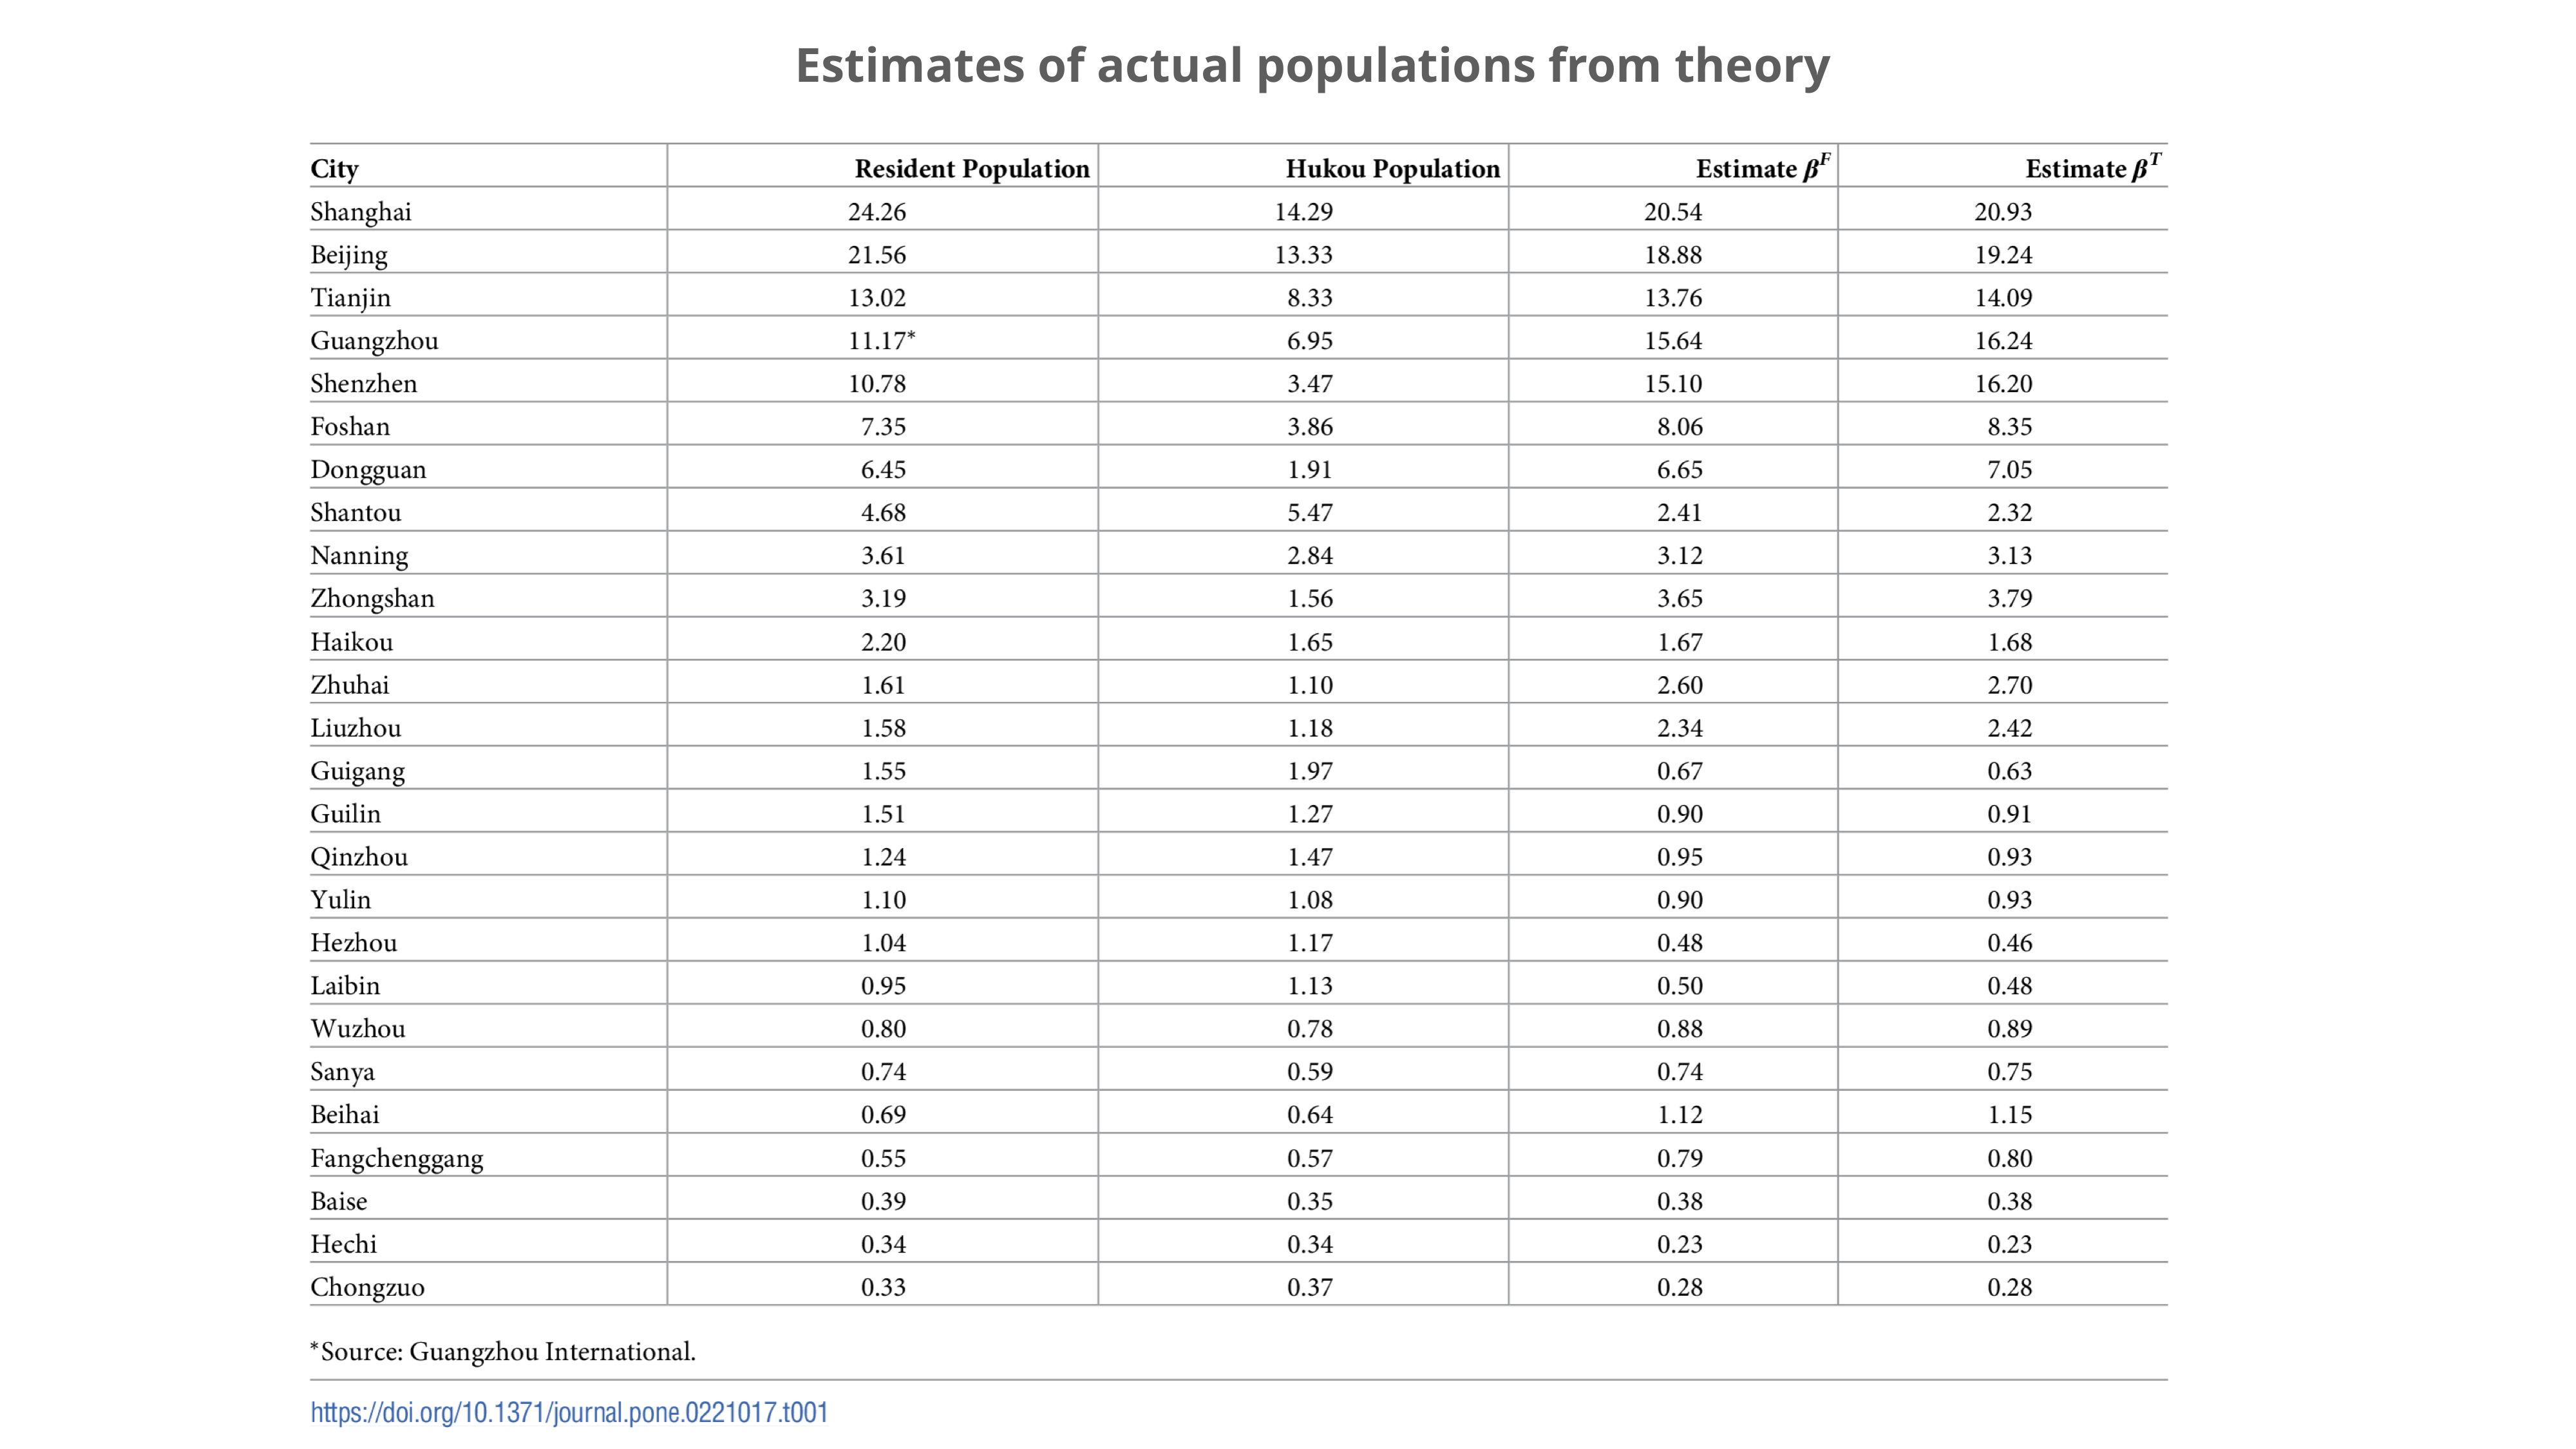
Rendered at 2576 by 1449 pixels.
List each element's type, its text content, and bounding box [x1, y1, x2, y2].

text_box Estimates of actual populations from theory [790, 30, 1837, 97]
picture [112, 140, 2367, 1430]
